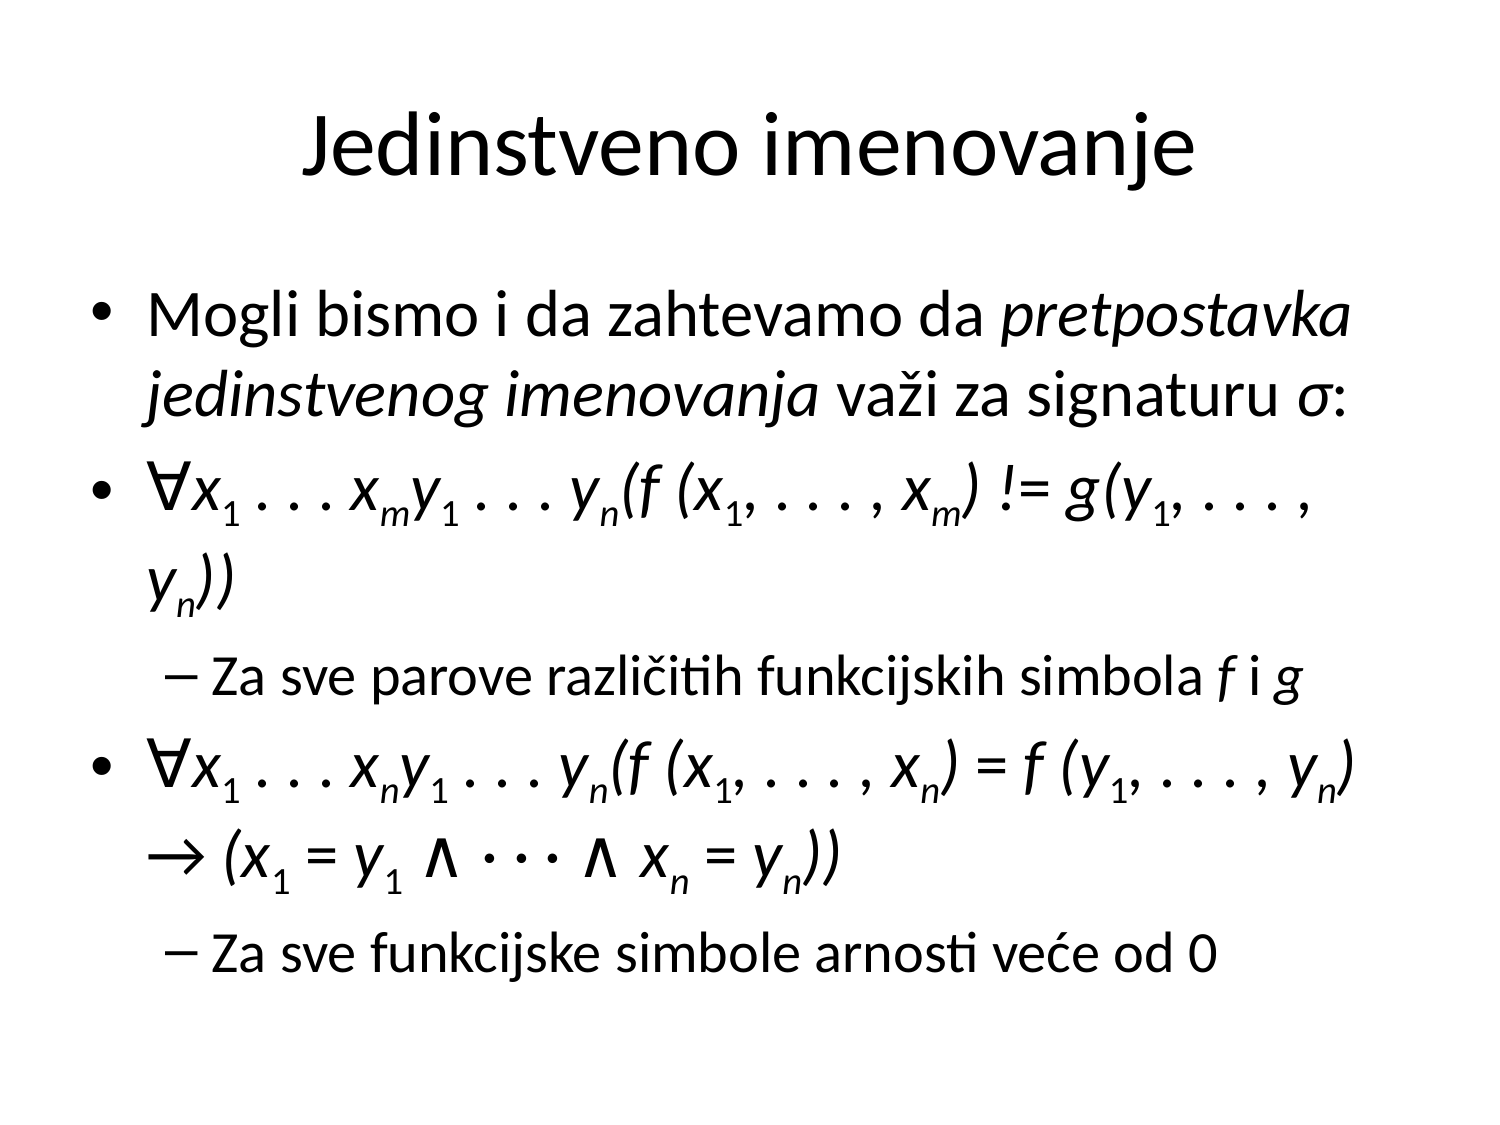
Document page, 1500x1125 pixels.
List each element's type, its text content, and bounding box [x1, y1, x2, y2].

title Jedinstveno imenovanje [75, 45, 1425, 233]
list Mogli bismo i da zahtevamo da pretpostavka jedinstvenog imenovanja važi za signaturu σ: ∀x1 . . . xmy1 . . . yn(f (x1, . . . , xm) != g(y1, . . . , yn)) Za sve parove različitih funkcijskih simbola f i g ∀x1 . . . xny1 . . . yn(f (x1, . . . , xn) = f (y1, . . . , yn) → (x1 = y1 ∧ · · · ∧ xn = yn)) Za sve funkcijske simbole arnosti veće od 0 [75, 262, 1425, 1005]
